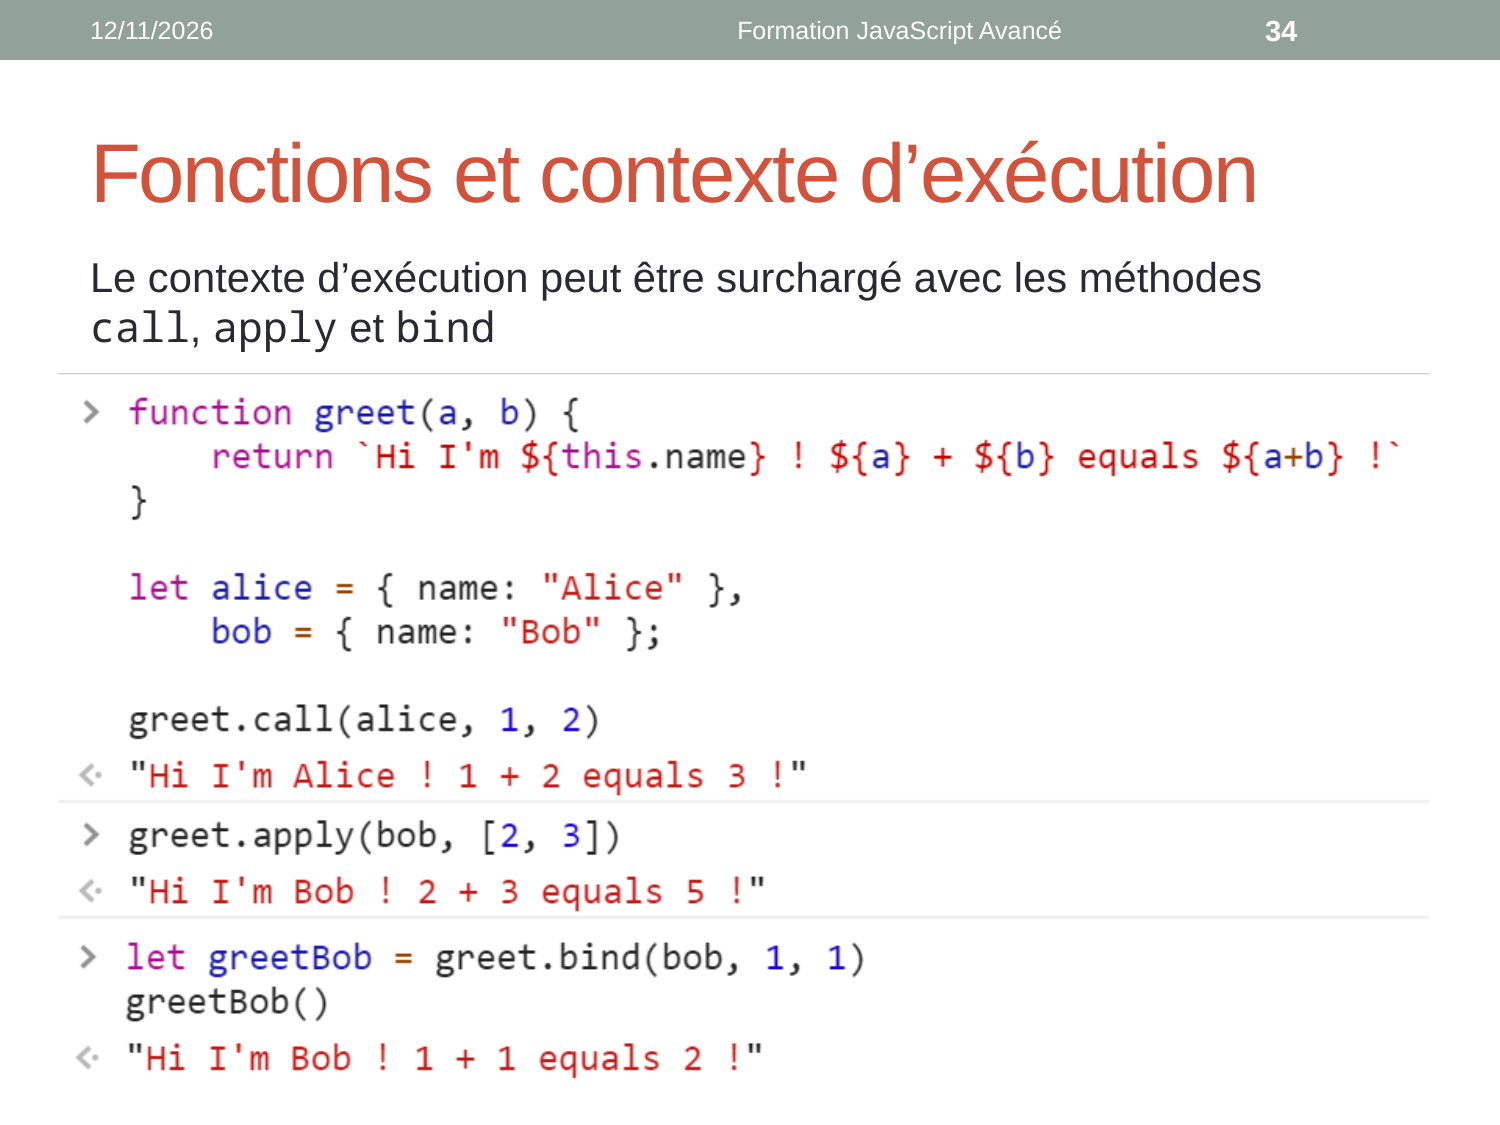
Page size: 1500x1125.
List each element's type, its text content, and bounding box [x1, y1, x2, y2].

slide_number 34 [1250, 3, 1425, 57]
footer Formation JavaScript Avancé [562, 3, 1238, 57]
title Fonctions et contexte d’exécution [75, 87, 1425, 243]
list Le contexte d’exécution peut être surchargé avec les méthodes call, apply et bind [75, 243, 1425, 370]
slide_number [75, 3, 550, 57]
picture [57, 373, 1429, 1083]
